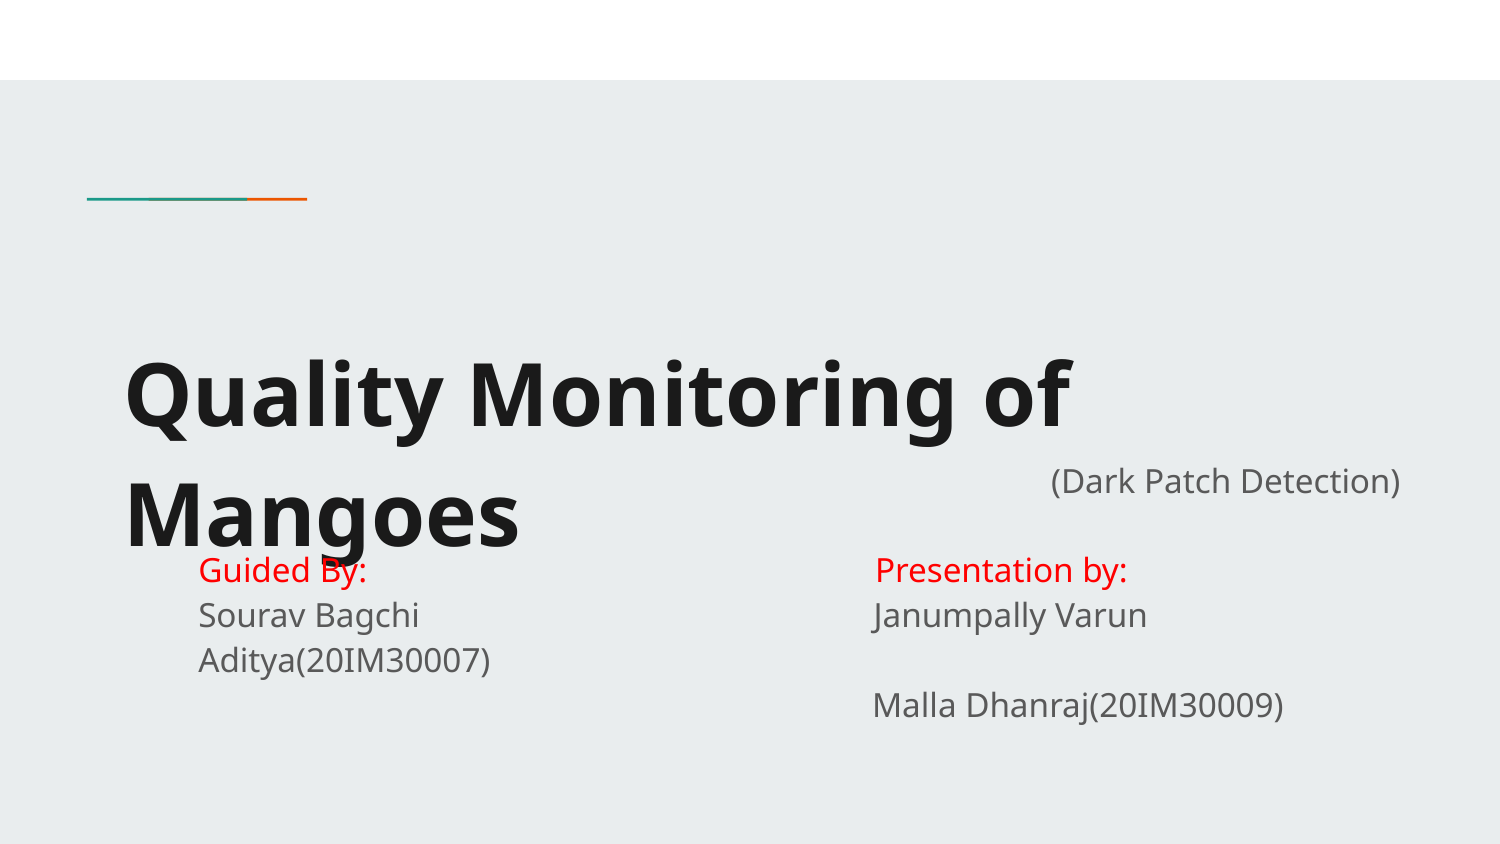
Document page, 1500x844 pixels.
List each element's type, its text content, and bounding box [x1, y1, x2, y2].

subtitle (Dark Patch Detection) [154, 442, 1417, 532]
subtitle Guided By: Presentation by: Sourav Bagchi Janumpally Varun Aditya(20IM30007) Malla Dhanraj(20IM30009) [183, 531, 1445, 768]
title Quality Monitoring of Mangoes [108, 318, 1463, 592]
